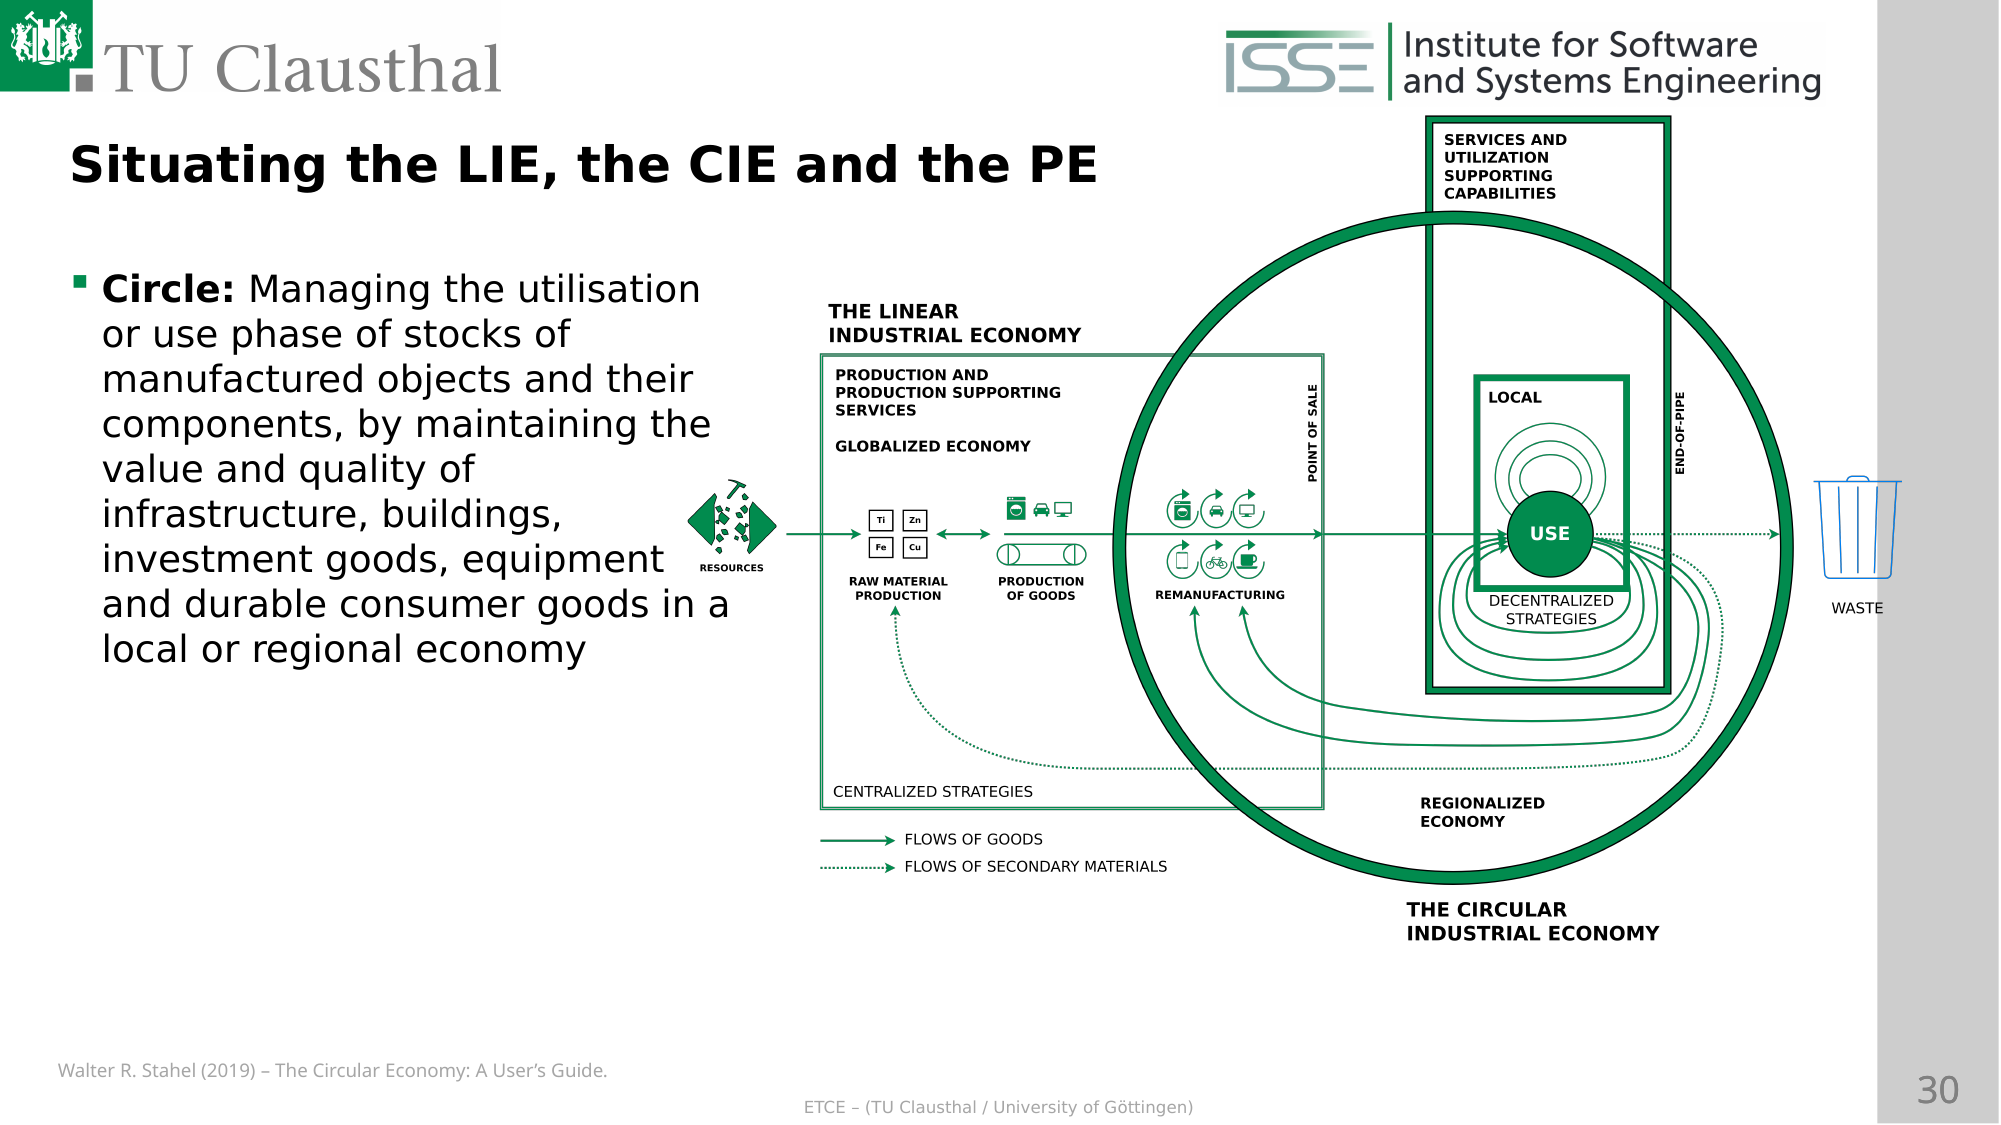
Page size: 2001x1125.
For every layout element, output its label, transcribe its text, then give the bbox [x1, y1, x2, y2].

text_box Situating the LIE, the CIE and the PE [55, 125, 679, 207]
picture [0, 0, 501, 92]
text_box Walter R. Stahel (2019) – The Circular Economy: A User’s Guide. [43, 1051, 1105, 1089]
picture [1218, 22, 1826, 107]
picture [684, 115, 1903, 946]
text_box Circle: Managing the utilisation or use phase of stocks of manufactured objects and their components, by maintaining the value and quality of infrastructure, buildings, investment goods, equipment and durable consumer goods in a local or regional economy Small square: Local use-focused PE Big square: Flows of used materials returning to the raw material producer to recover molecules and atoms in a globalised economy [54, 257, 751, 1034]
